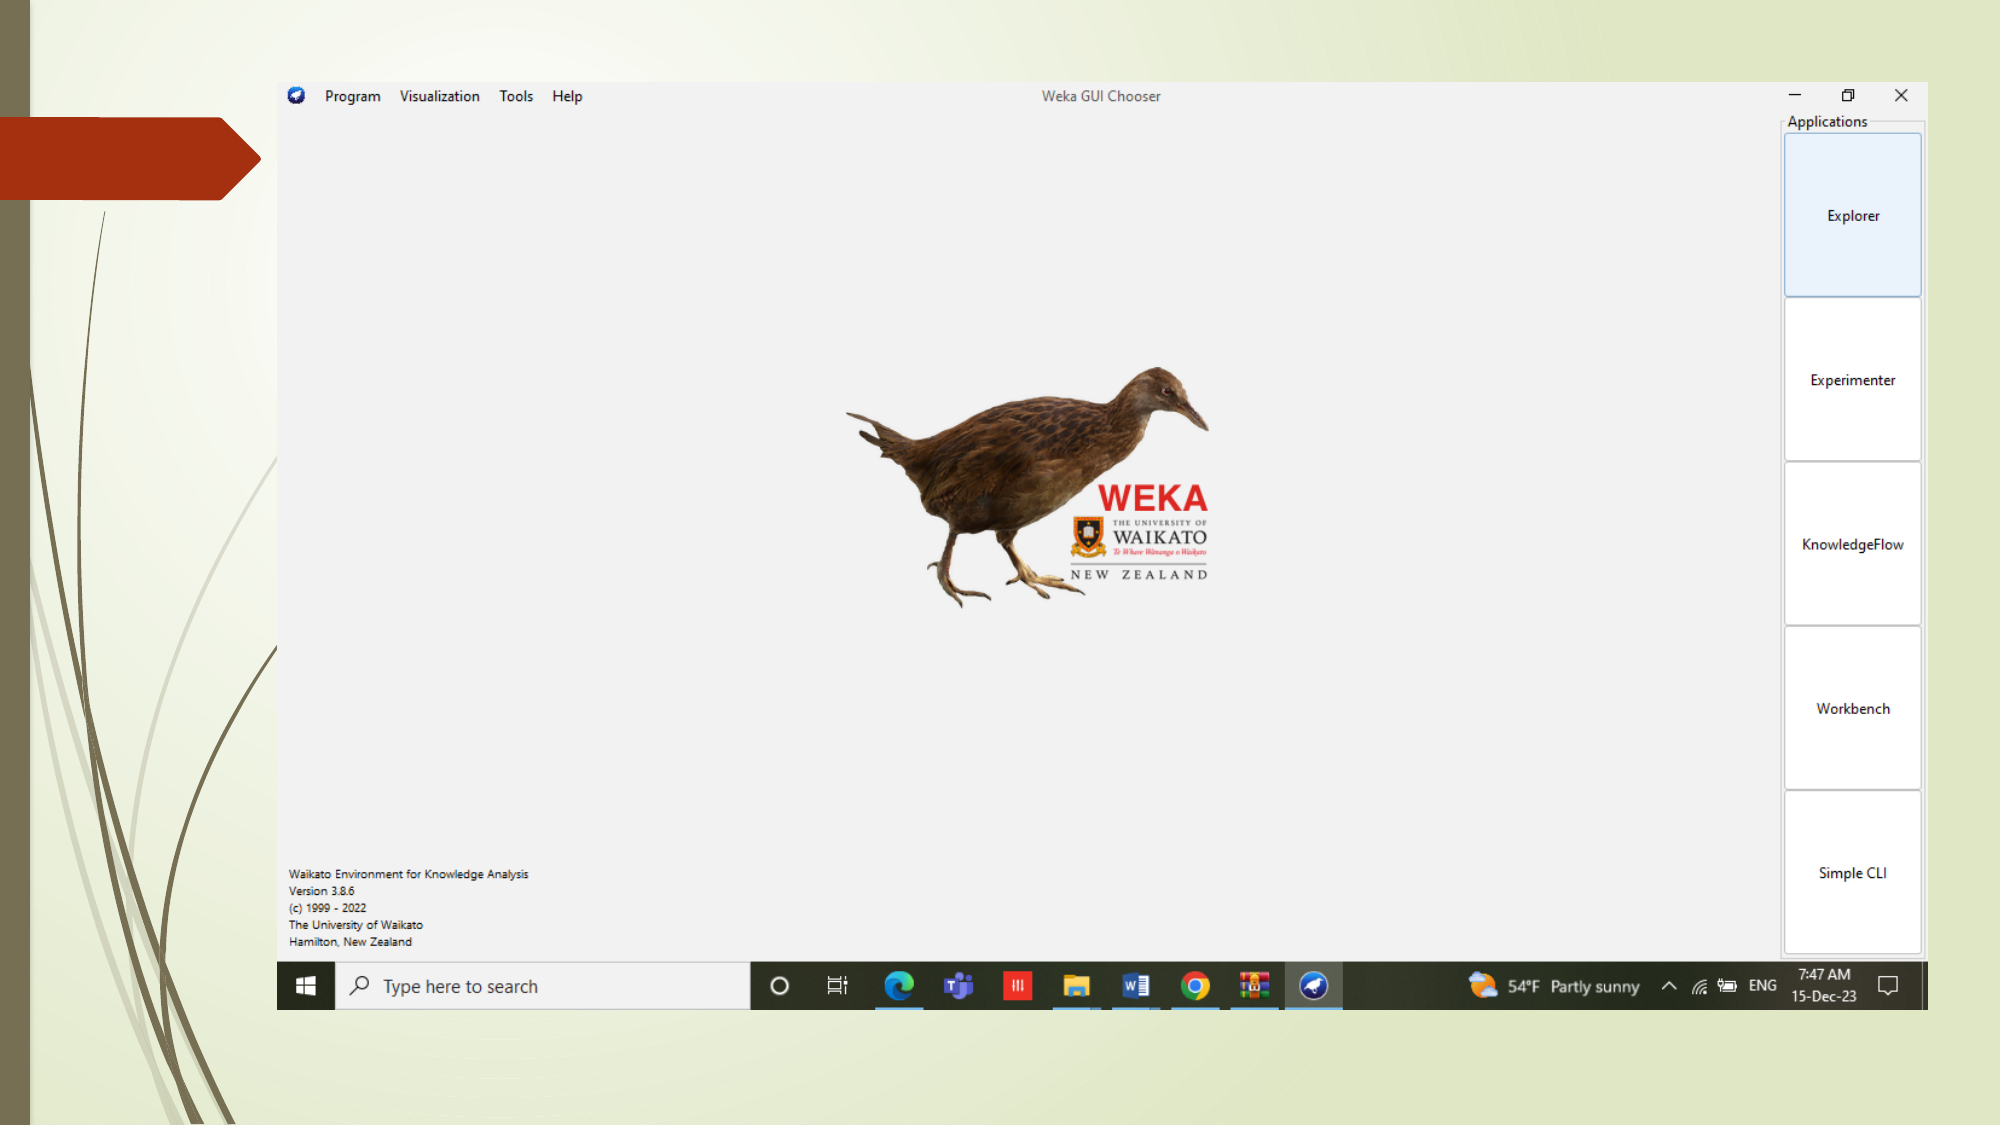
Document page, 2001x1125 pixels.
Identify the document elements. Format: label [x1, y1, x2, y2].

picture [276, 81, 1928, 1010]
